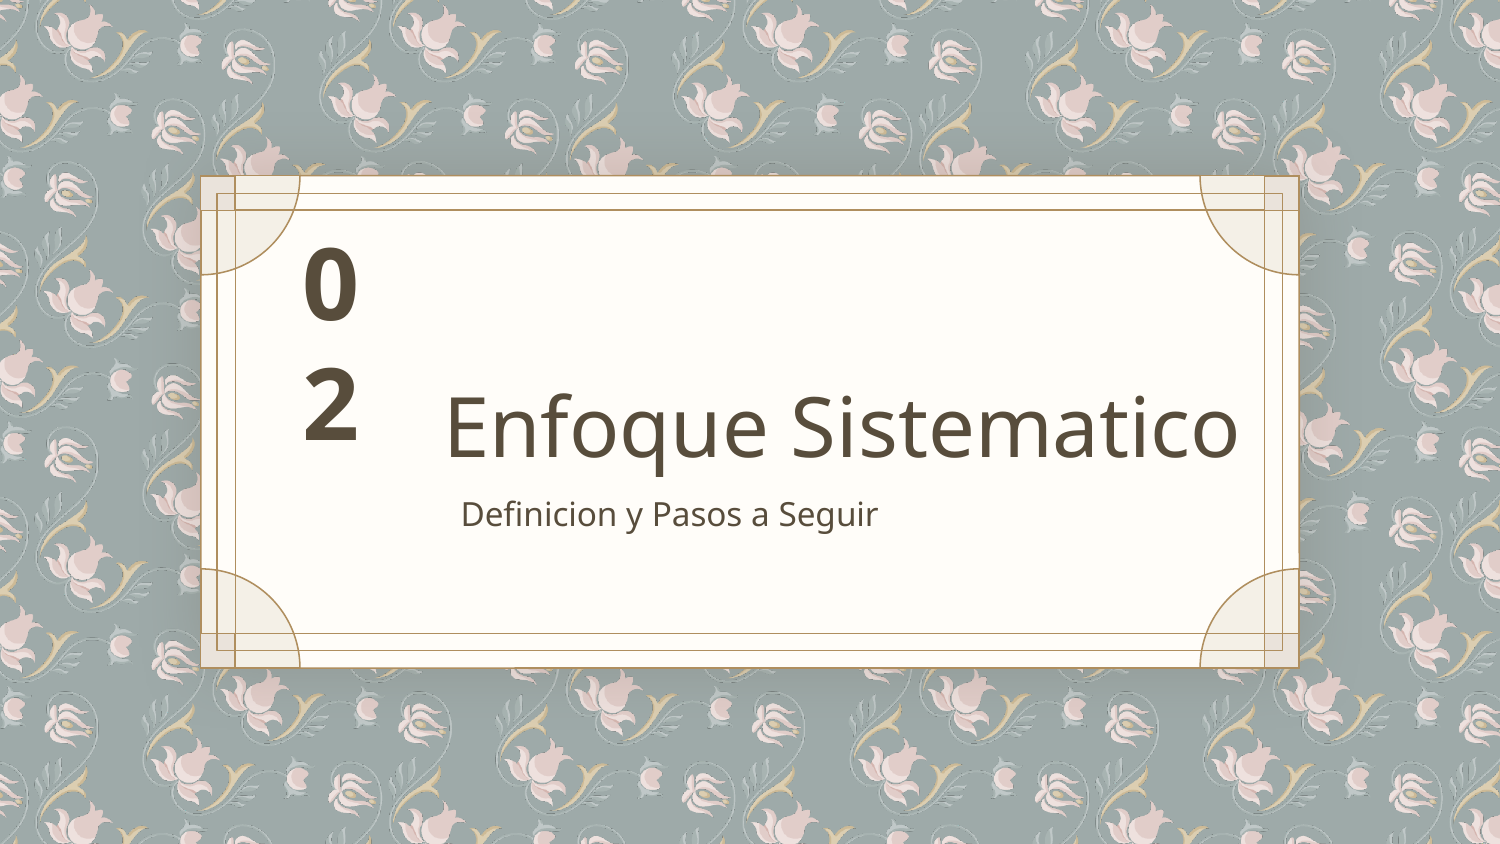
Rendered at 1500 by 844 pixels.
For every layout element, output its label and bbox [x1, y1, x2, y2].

picture [0, 0, 1500, 844]
text_box [200, 175, 1300, 669]
